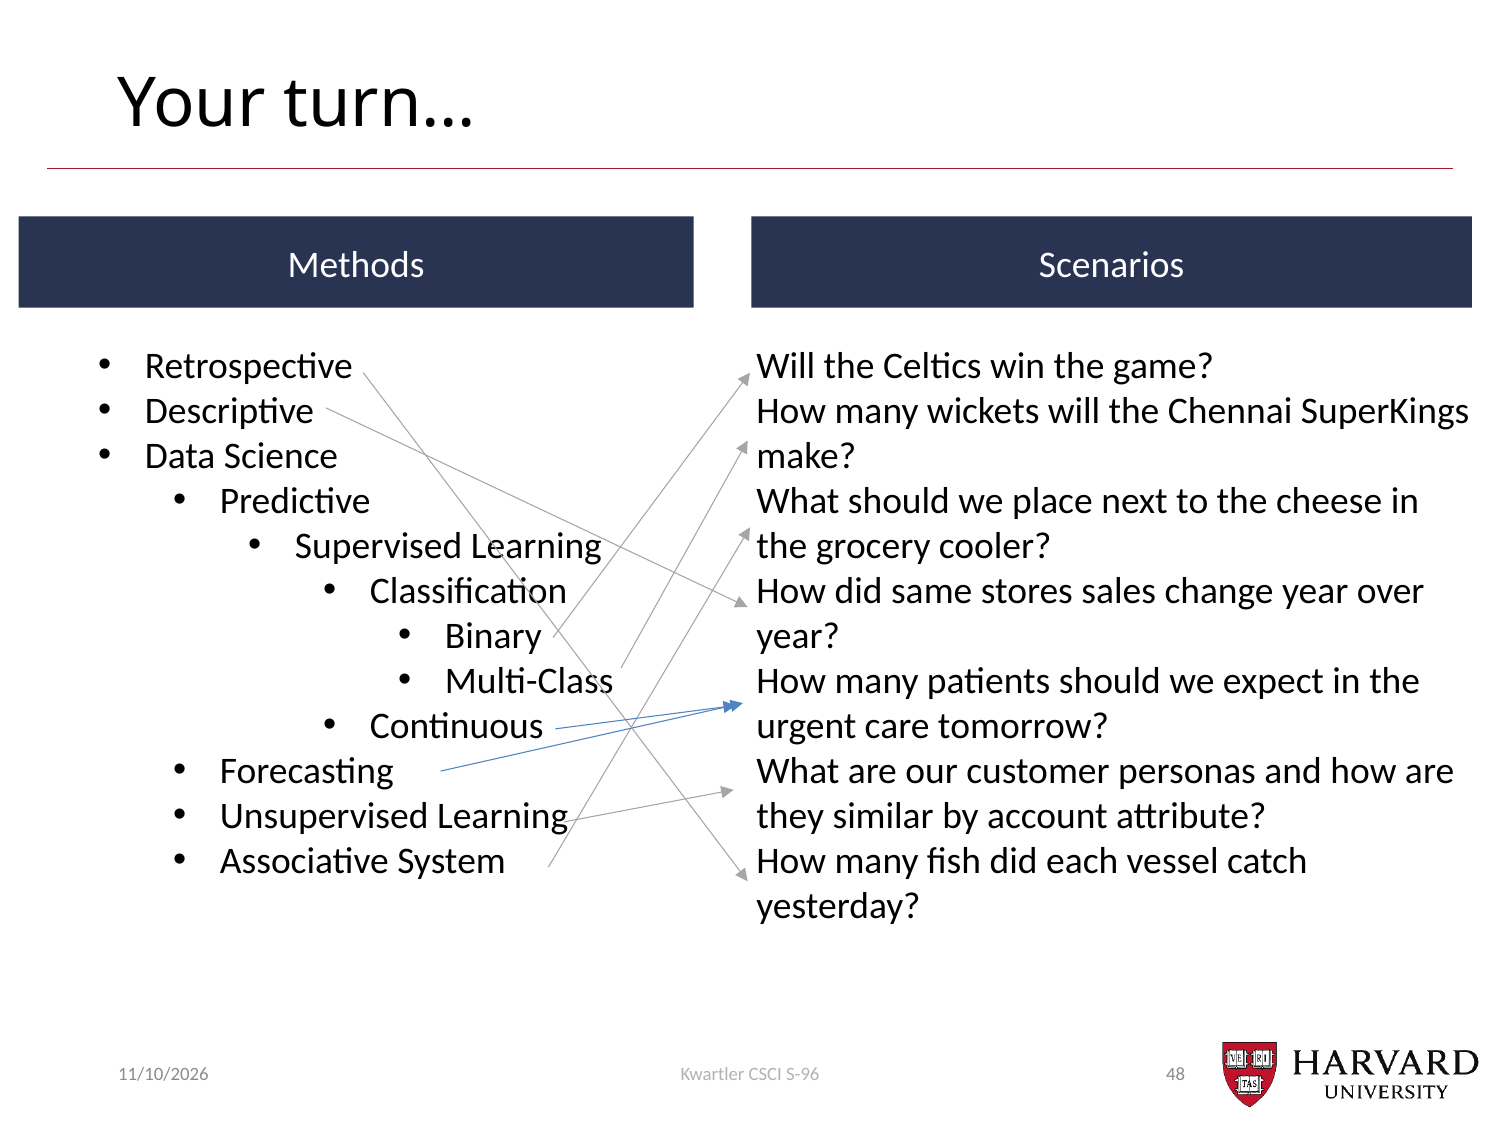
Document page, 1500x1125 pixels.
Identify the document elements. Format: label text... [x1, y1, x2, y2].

text_box Will the Celtics win the game? How many wickets will the Chennai SuperKings make? What should we place next to the cheese in the grocery cooler? How did same stores sales change year over year? How many patients should we expect in the urgent care tomorrow? What are our customer personas and how are they similar by account attribute? How many fish did each vessel catch yesterday? [741, 334, 1488, 934]
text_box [555, 705, 736, 729]
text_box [325, 407, 748, 608]
slide_number 48 [1059, 1042, 1200, 1103]
text_box Retrospective Descriptive Data Science Predictive Supervised Learning Classification Binary Multi-Class Continuous Forecasting Unsupervised Learning Associative System [83, 334, 629, 934]
picture [1200, 1024, 1500, 1125]
footer Kwartler CSCI S-96 [496, 1042, 1004, 1103]
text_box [363, 608, 748, 882]
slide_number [103, 1042, 441, 1103]
text_box Scenarios [750, 215, 1473, 309]
text_box Methods [18, 215, 695, 309]
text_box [363, 372, 748, 407]
title Your turn… [103, 59, 1397, 157]
